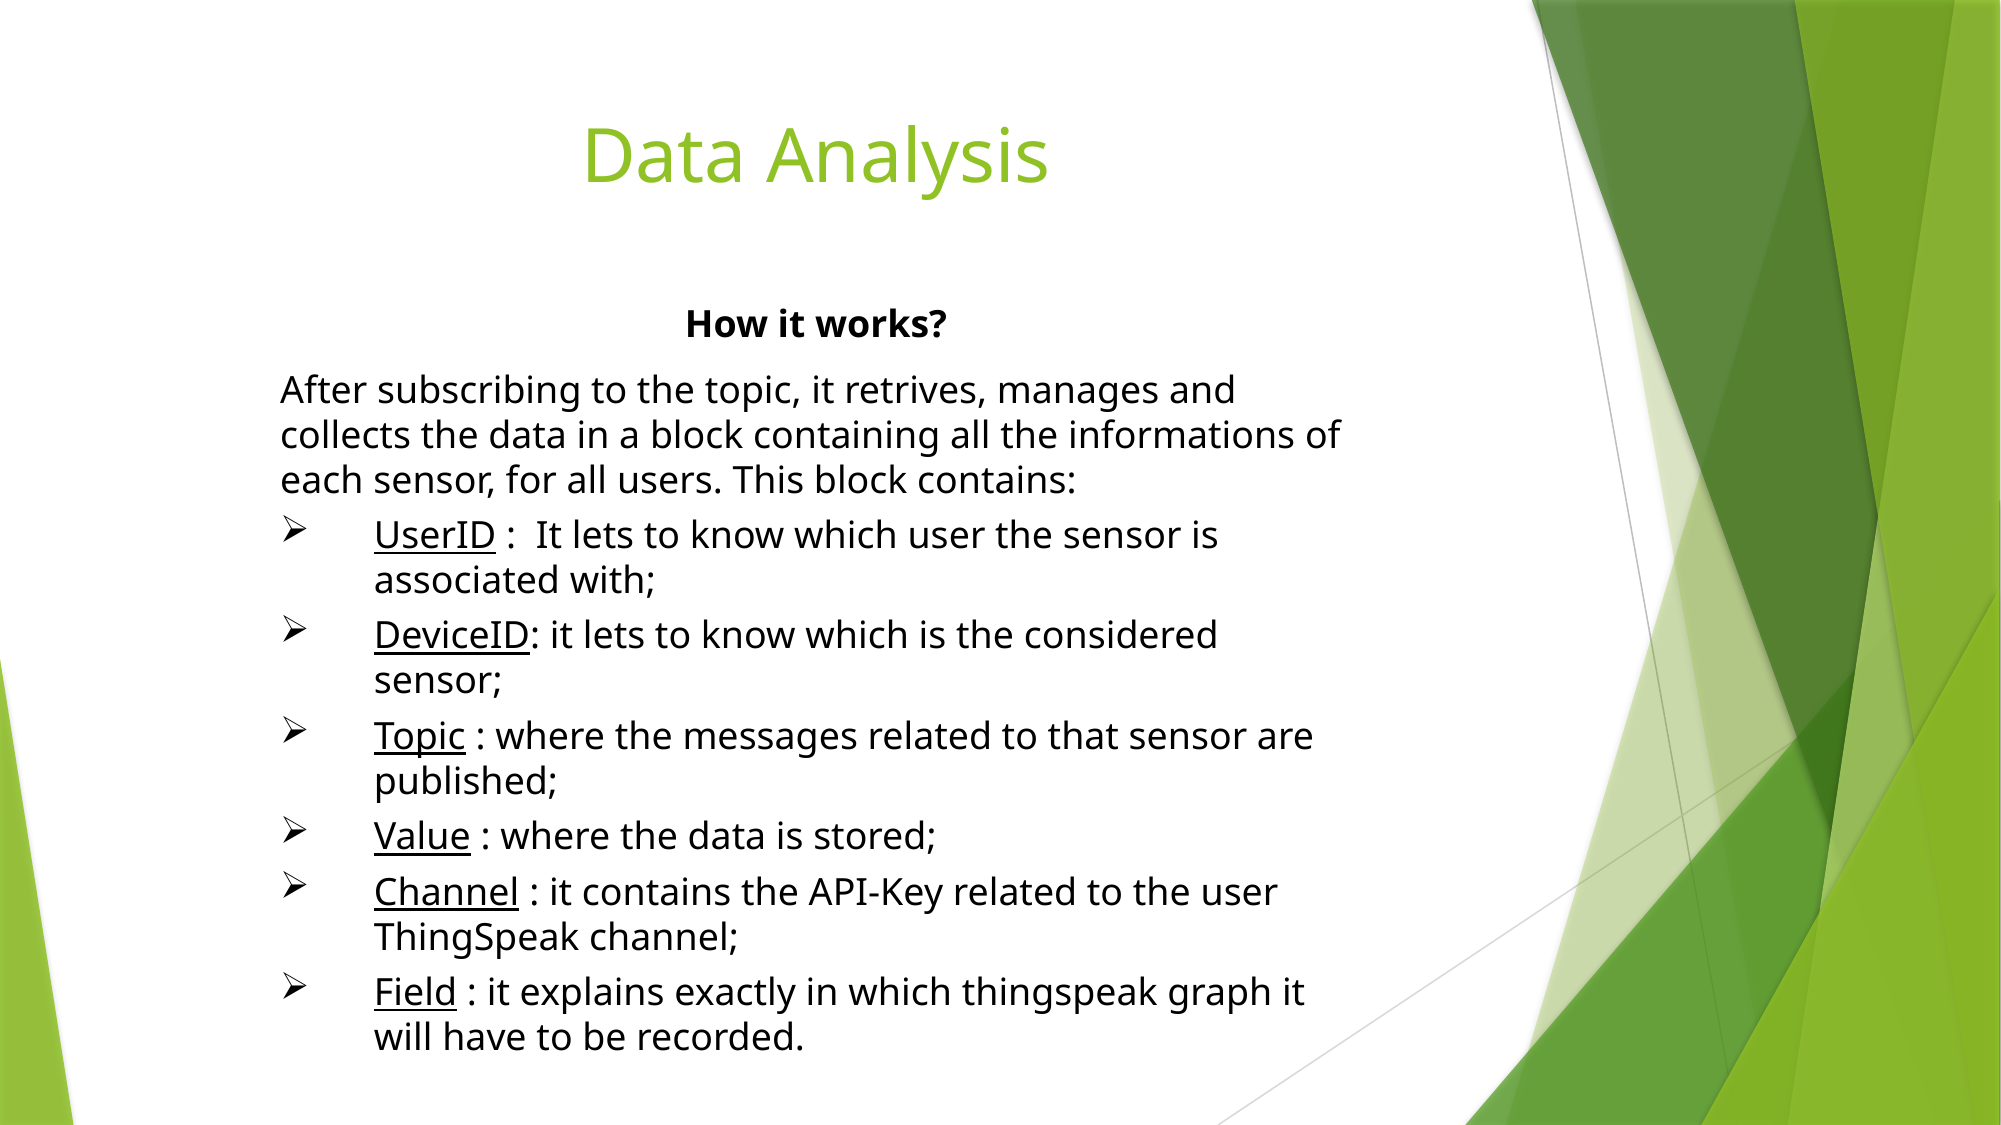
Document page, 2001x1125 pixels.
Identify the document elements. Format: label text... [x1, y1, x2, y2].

text_box How it works? After subscribing to the topic, it retrives, manages and collects the data in a block containing all the informations of each sensor, for all users. This block contains: UserID : It lets to know which user the sensor is associated with; DeviceID: it lets to know which is the considered sensor; Topic : where the messages related to that sensor are published; Value : where the data is stored; Channel : it contains the API-Key related to the user ThingSpeak channel; Field : it explains exactly in which thingspeak graph it will have to be recorded. [265, 292, 1367, 1066]
title Data Analysis [111, 99, 1522, 317]
